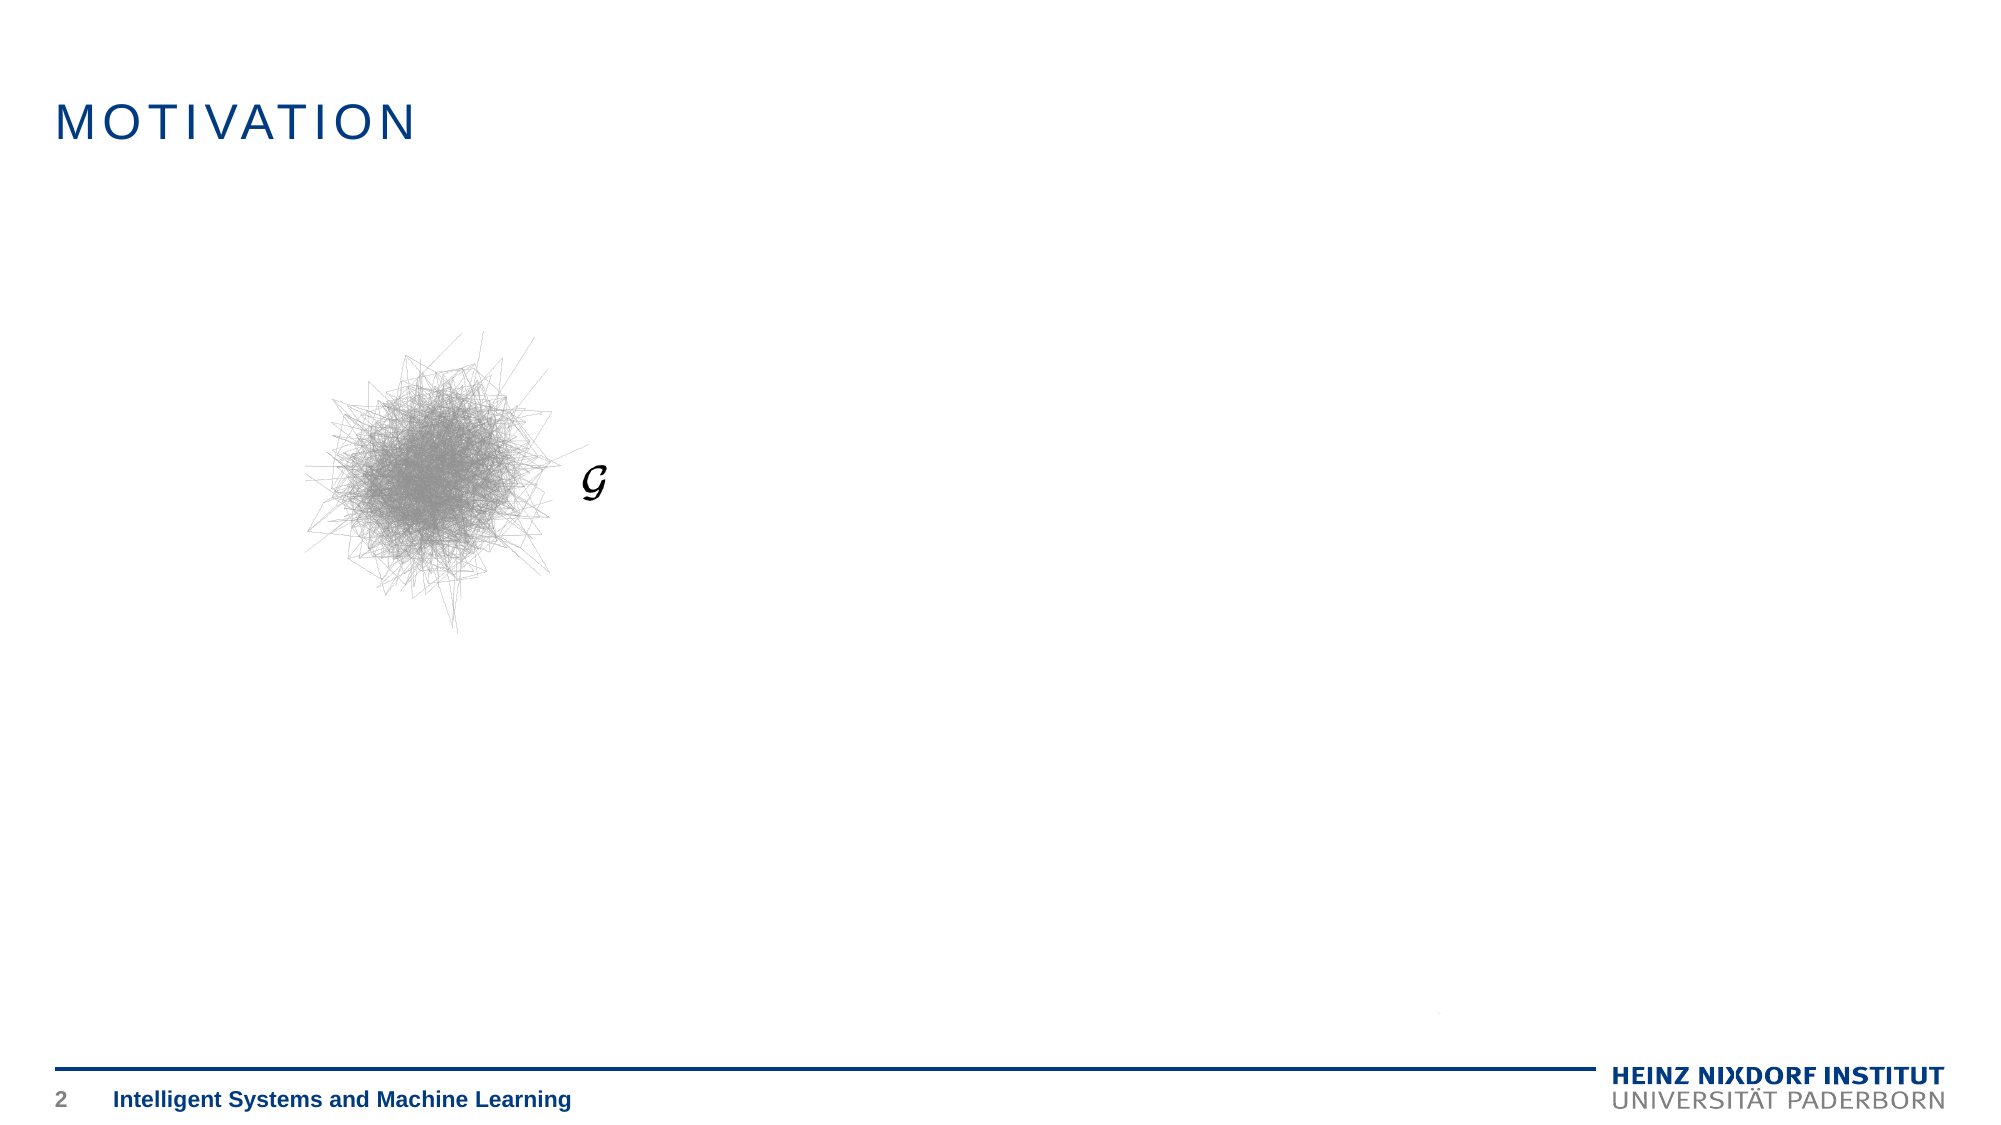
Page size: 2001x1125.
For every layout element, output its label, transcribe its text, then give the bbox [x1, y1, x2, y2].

slide_number 2 [54, 1079, 128, 1118]
footer Intelligent Systems and Machine Learning [128, 1079, 1126, 1118]
title MOTIVATION [54, 30, 1946, 208]
picture [305, 42, 419, 1014]
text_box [409, 36, 1698, 526]
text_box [419, 532, 1698, 1014]
